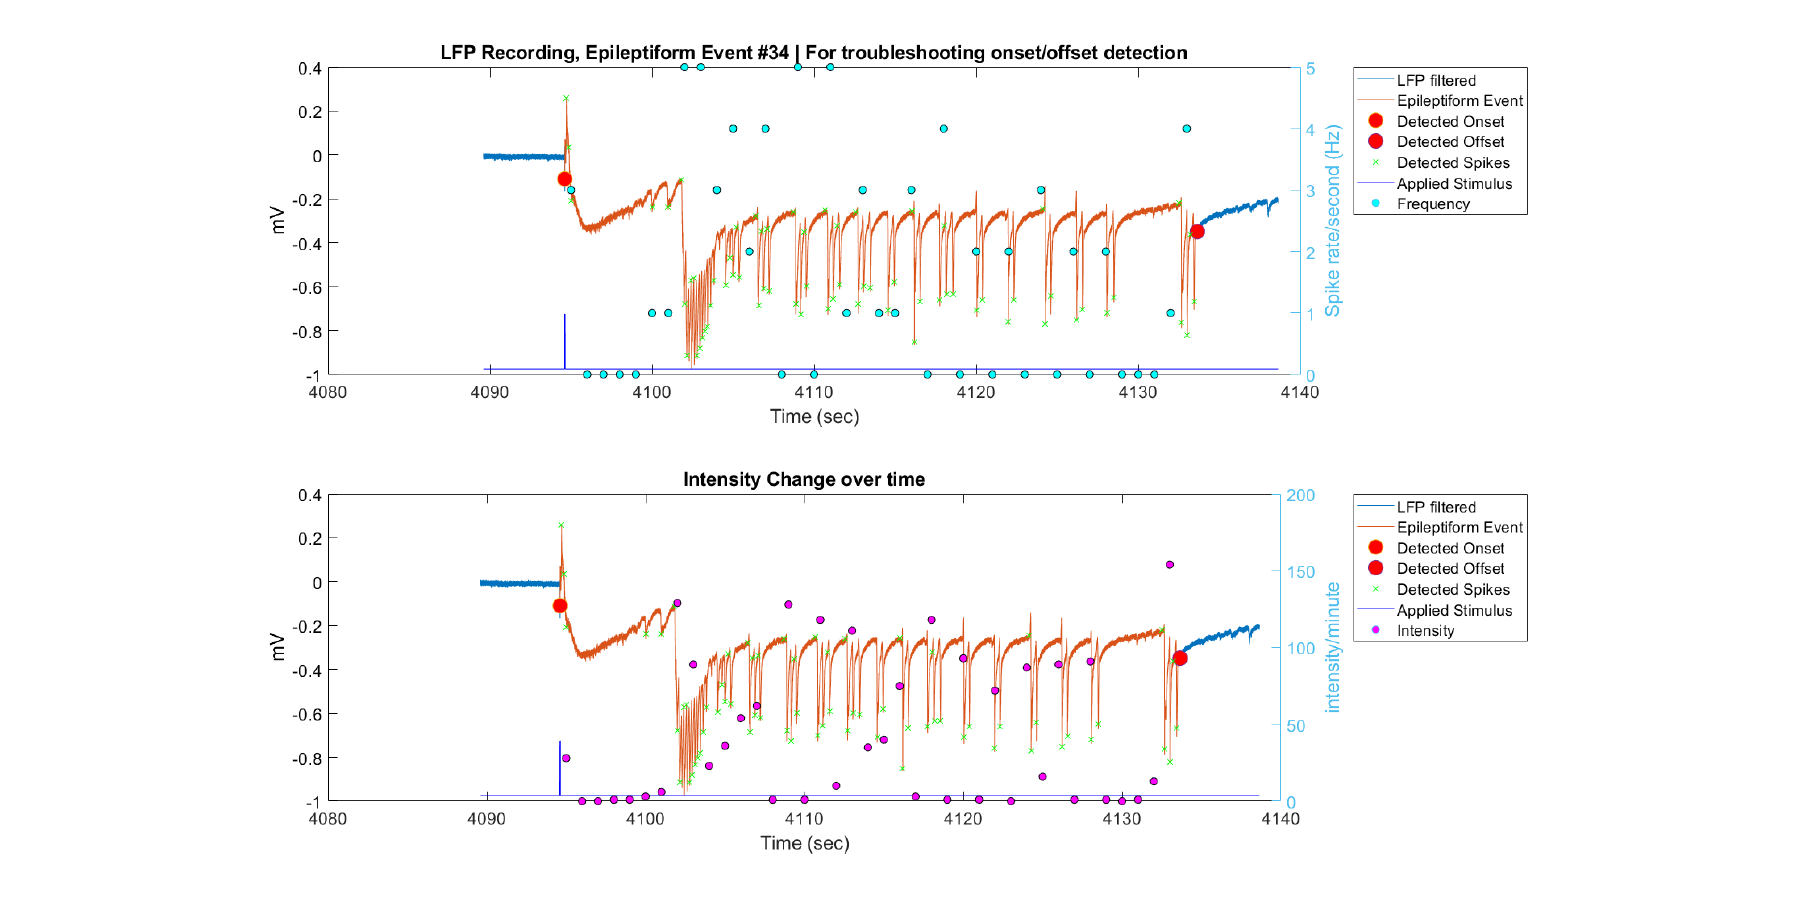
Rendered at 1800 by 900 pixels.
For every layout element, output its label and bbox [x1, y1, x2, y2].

picture [126, 0, 1674, 900]
